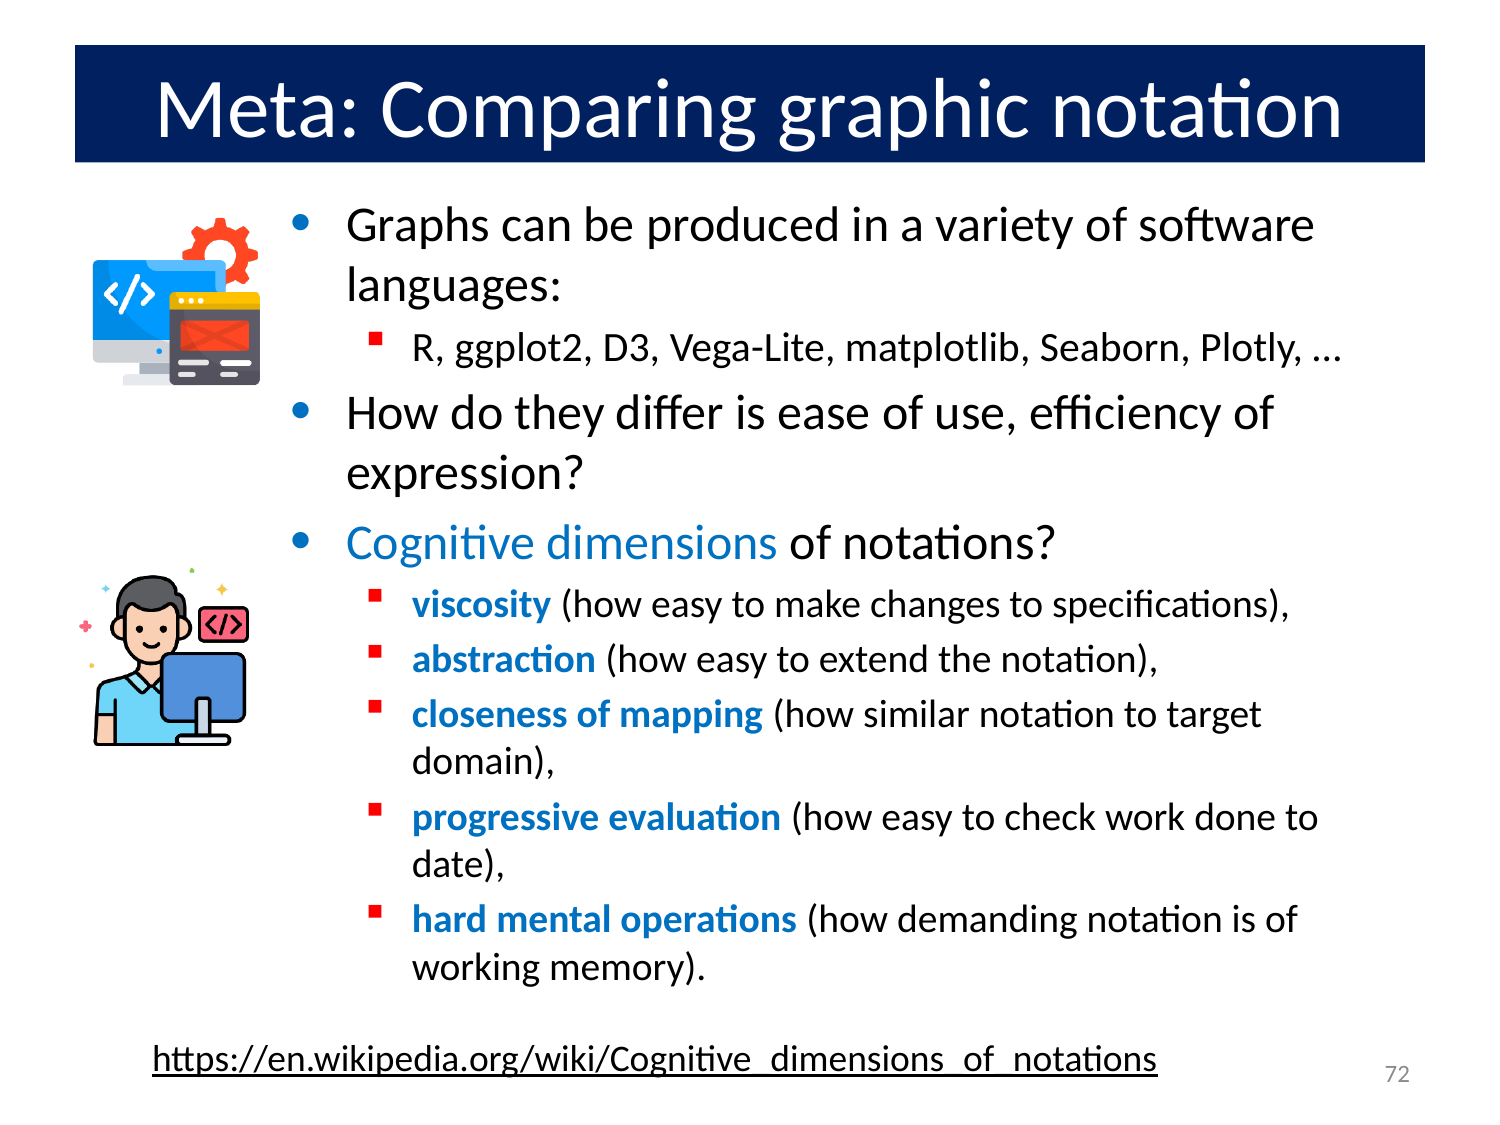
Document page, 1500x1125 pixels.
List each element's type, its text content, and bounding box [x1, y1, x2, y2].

title Meta: Comparing graphic notation [75, 45, 1425, 163]
text_box https://en.wikipedia.org/wiki/Cognitive_dimensions_of_notations [137, 1026, 1338, 1087]
list Graphs can be produced in a variety of software languages: R, ggplot2, D3, Vega-Lite, matplotlib, Seaborn, Plotly, … How do they differ is ease of use, efficiency of expression? Cognitive dimensions of notations? viscosity (how easy to make changes to specifications), abstraction (how easy to extend the notation), closeness of mapping (how similar notation to target domain), progressive evaluation (how easy to check work done to date), hard mental operations (how demanding notation is of working memory). [275, 183, 1413, 1022]
slide_number 72 [1074, 1042, 1425, 1103]
picture [74, 568, 253, 746]
picture [87, 211, 265, 390]
